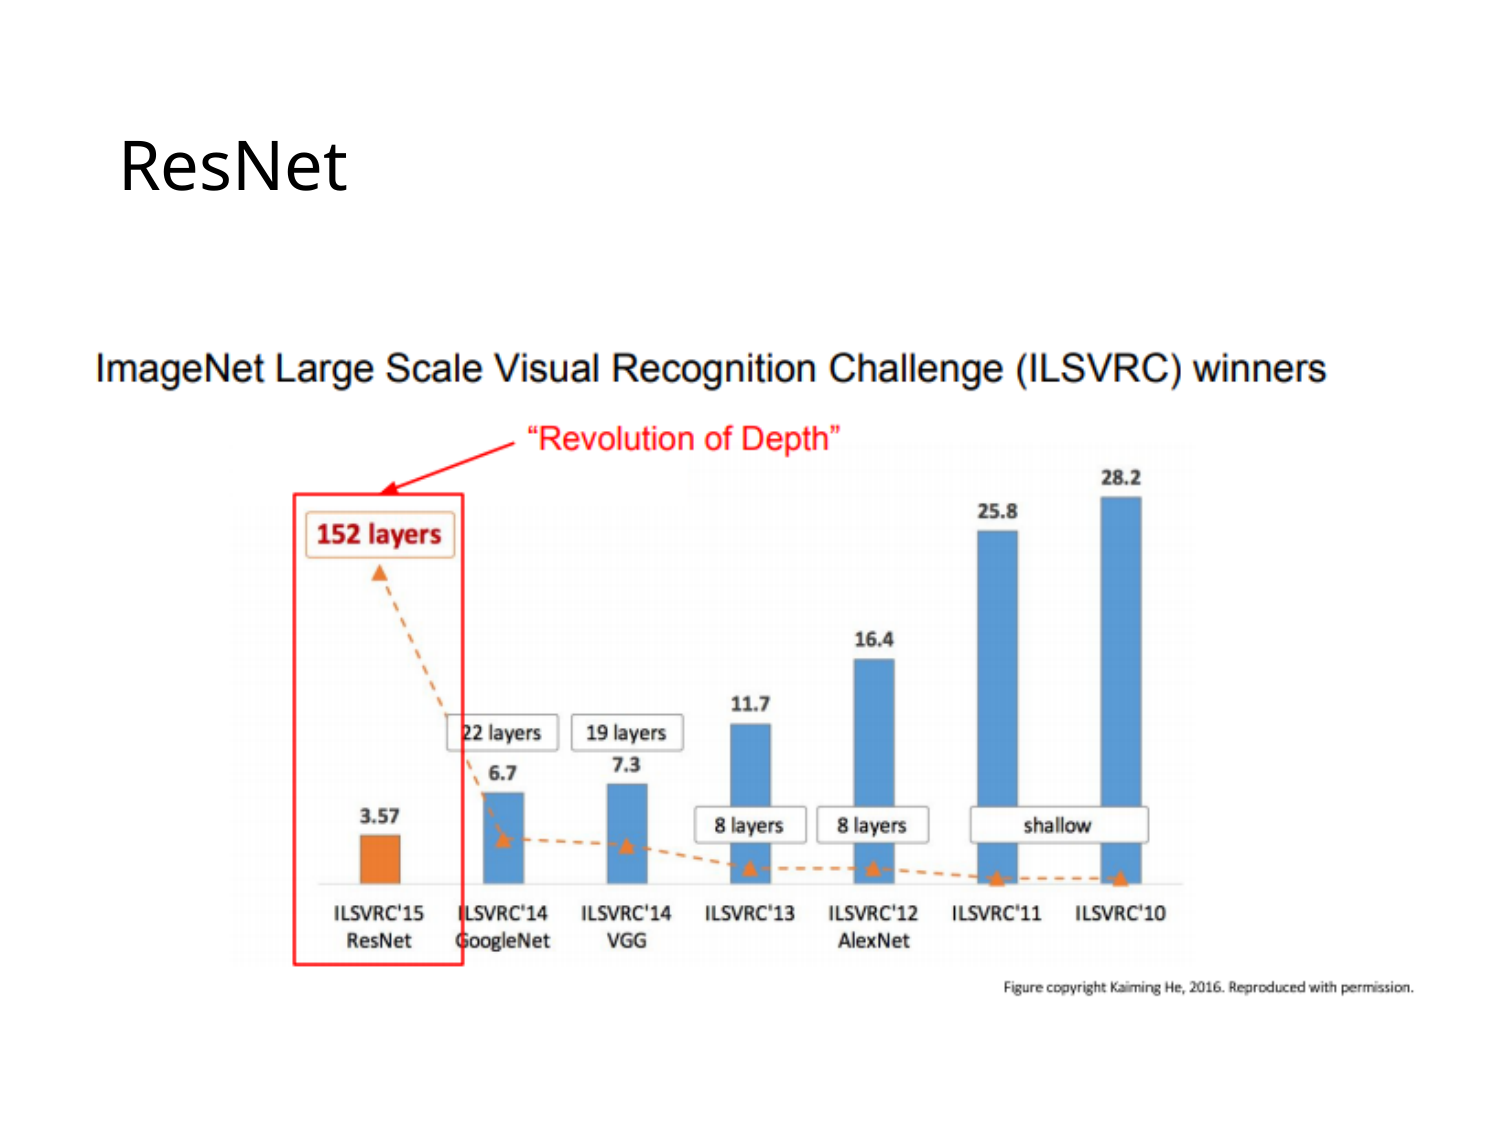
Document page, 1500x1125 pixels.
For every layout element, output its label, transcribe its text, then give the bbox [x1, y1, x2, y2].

picture [74, 312, 1430, 1011]
title ResNet [103, 59, 1397, 278]
